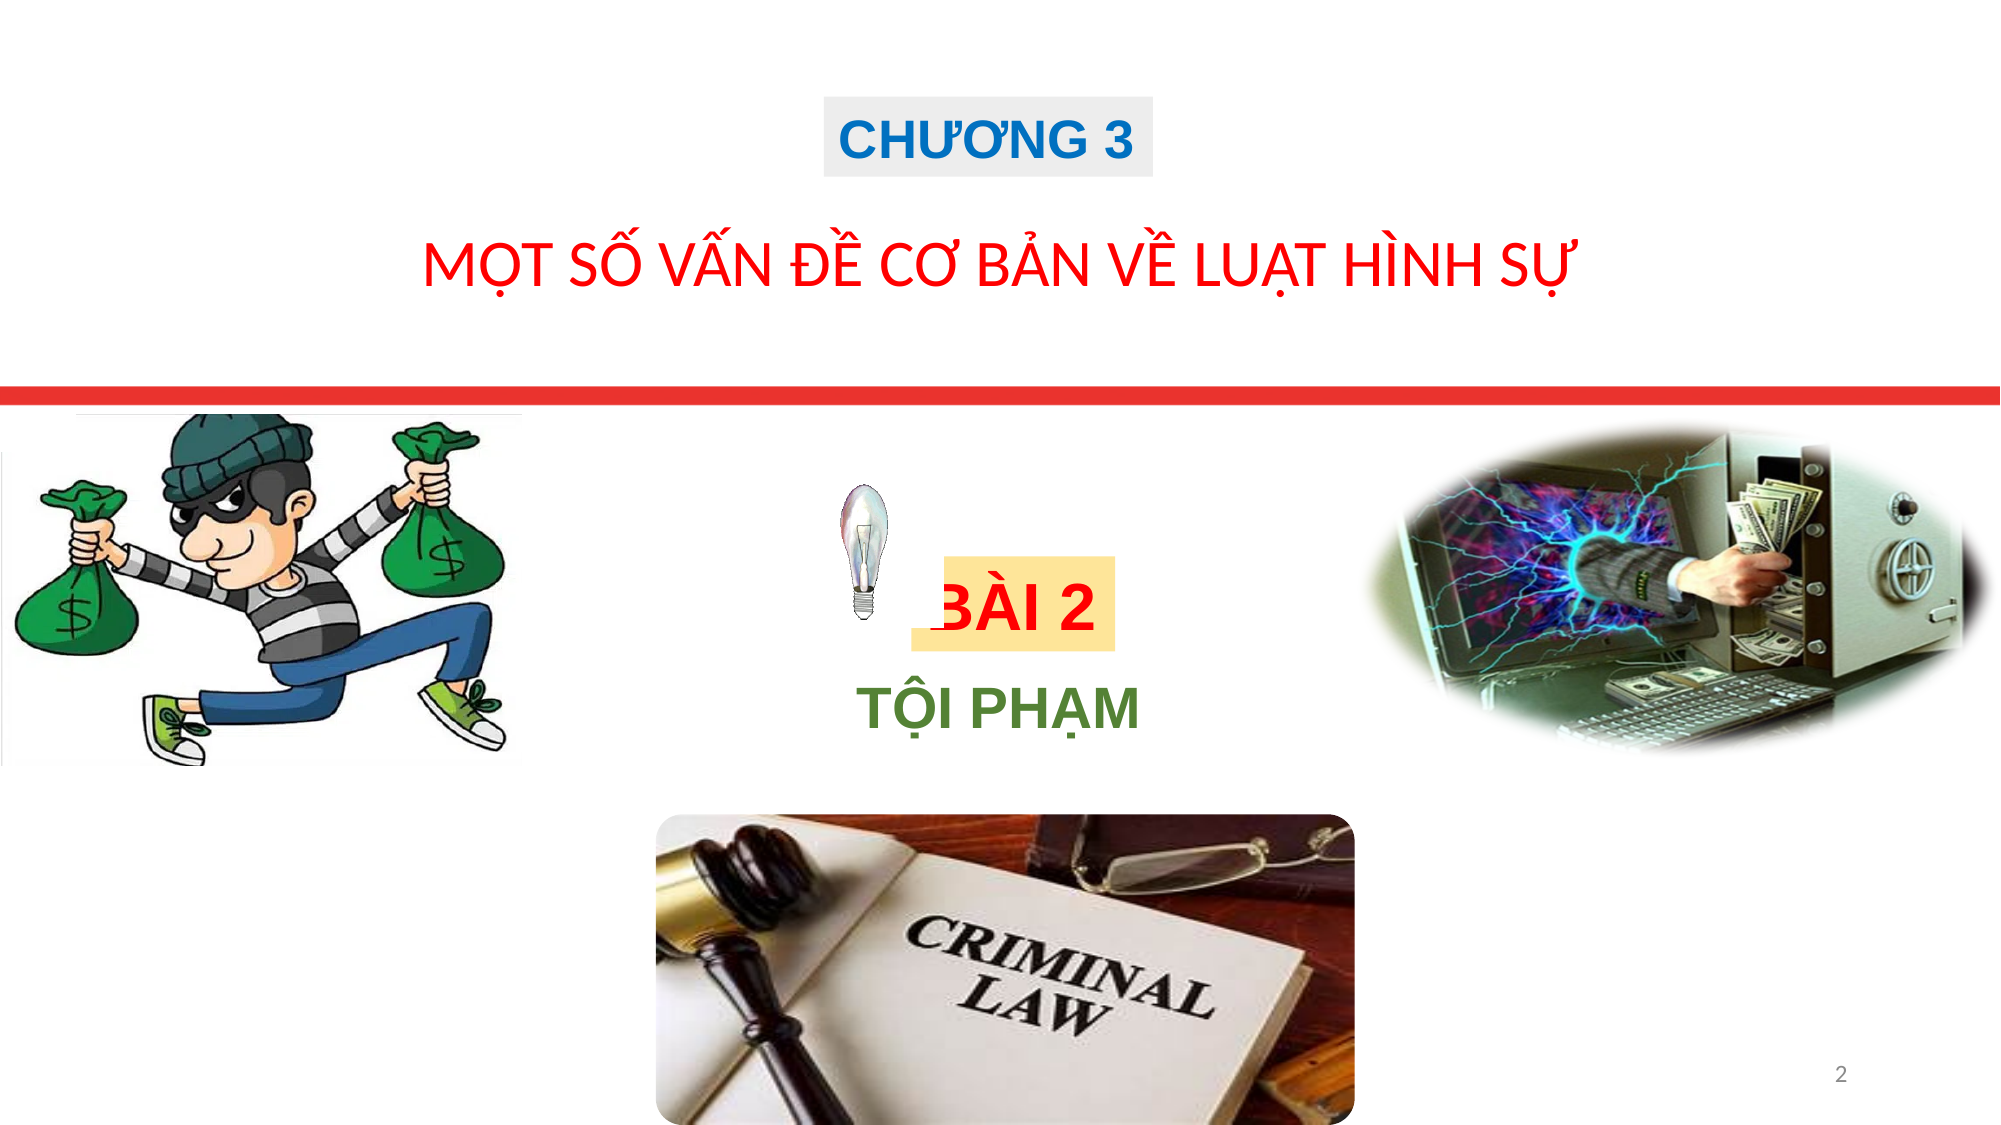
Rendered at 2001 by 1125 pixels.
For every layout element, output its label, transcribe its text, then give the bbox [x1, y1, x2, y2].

slide_number 2 [1412, 1042, 1863, 1103]
picture [0, 0, 2000, 1125]
